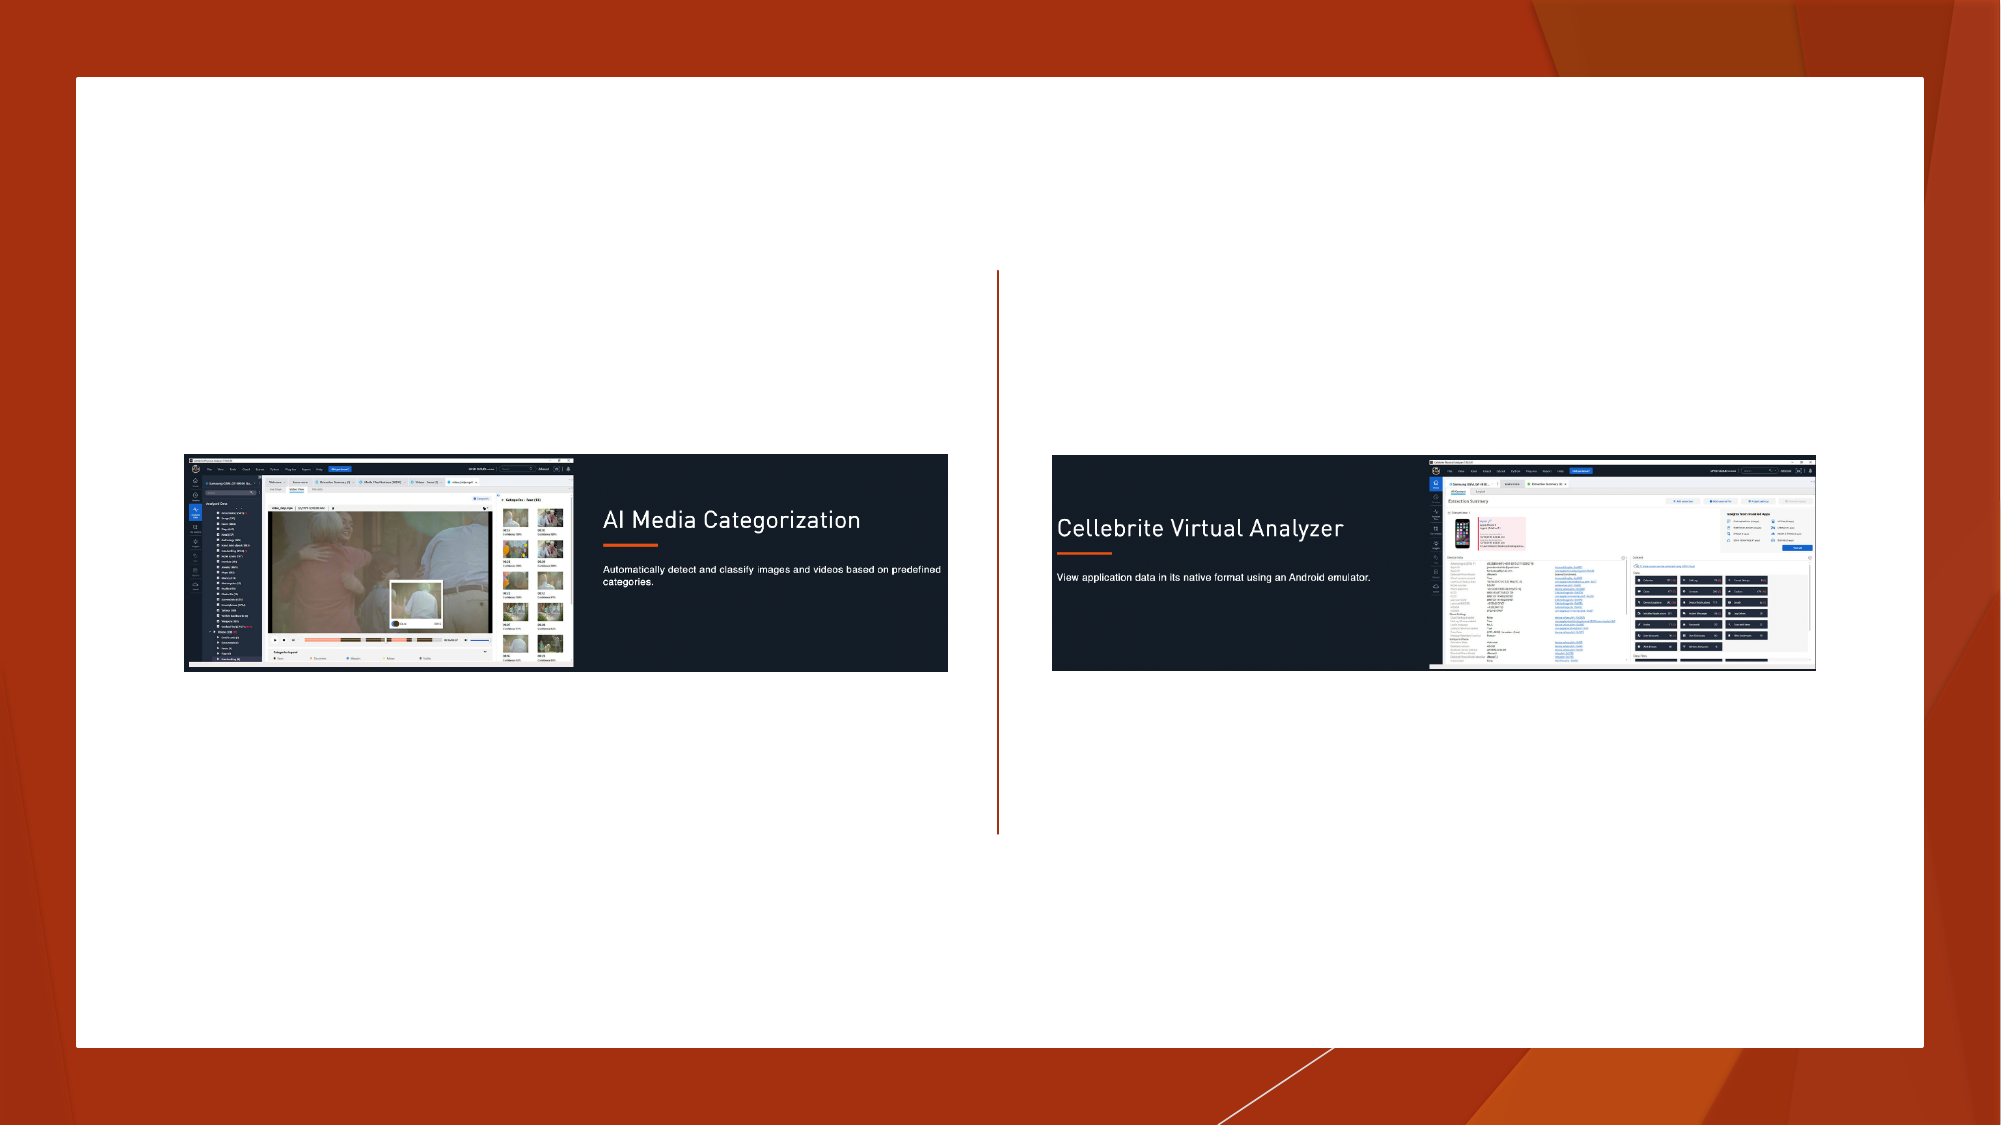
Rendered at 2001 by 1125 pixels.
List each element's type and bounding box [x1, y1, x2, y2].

text_box [0, 0, 2000, 1125]
picture [1051, 454, 1816, 672]
picture [183, 453, 948, 673]
